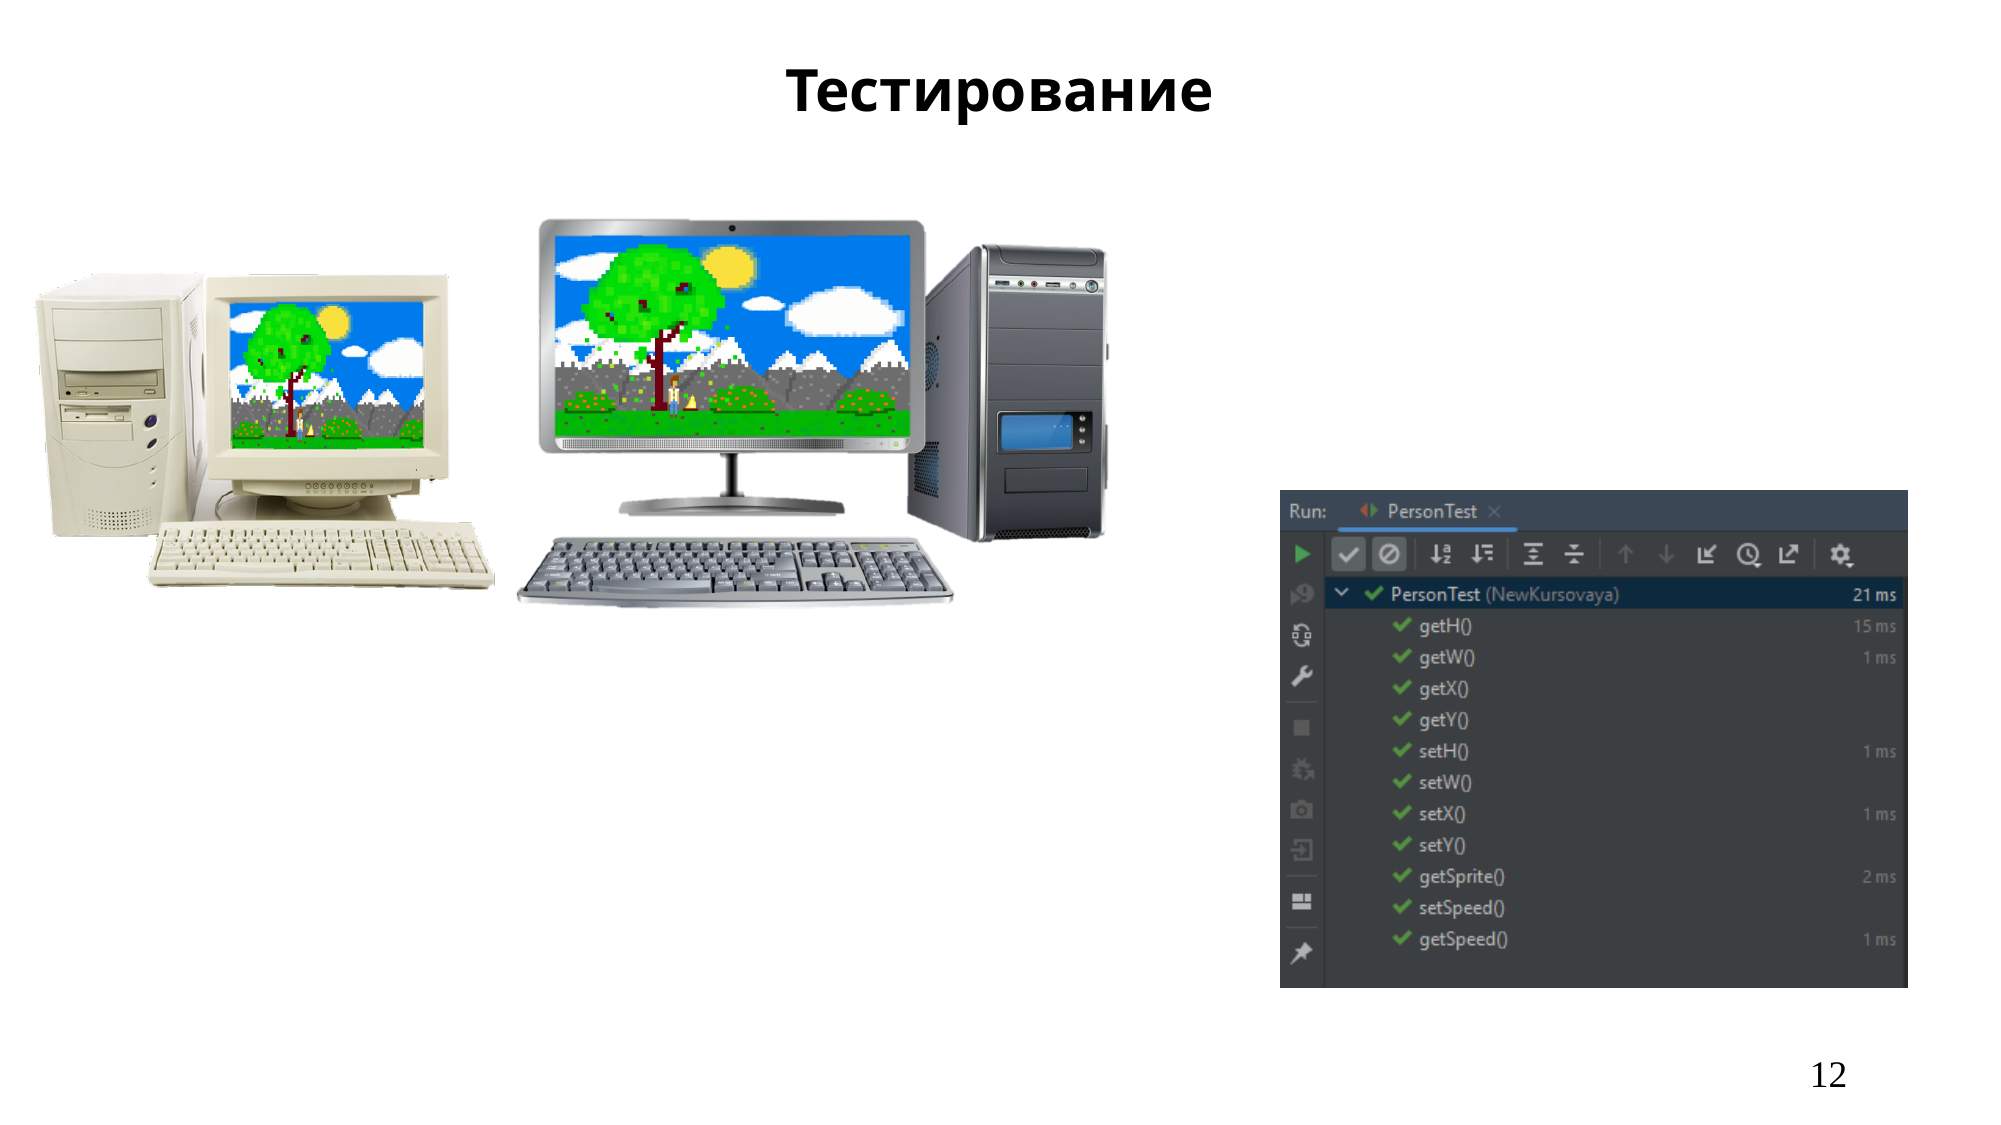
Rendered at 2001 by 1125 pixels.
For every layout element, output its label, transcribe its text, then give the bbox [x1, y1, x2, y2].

picture [1280, 490, 1908, 988]
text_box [0, 227, 527, 610]
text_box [516, 211, 1112, 610]
slide_number 12 [1412, 1042, 1863, 1103]
text_box Тестирование [0, 0, 2000, 176]
